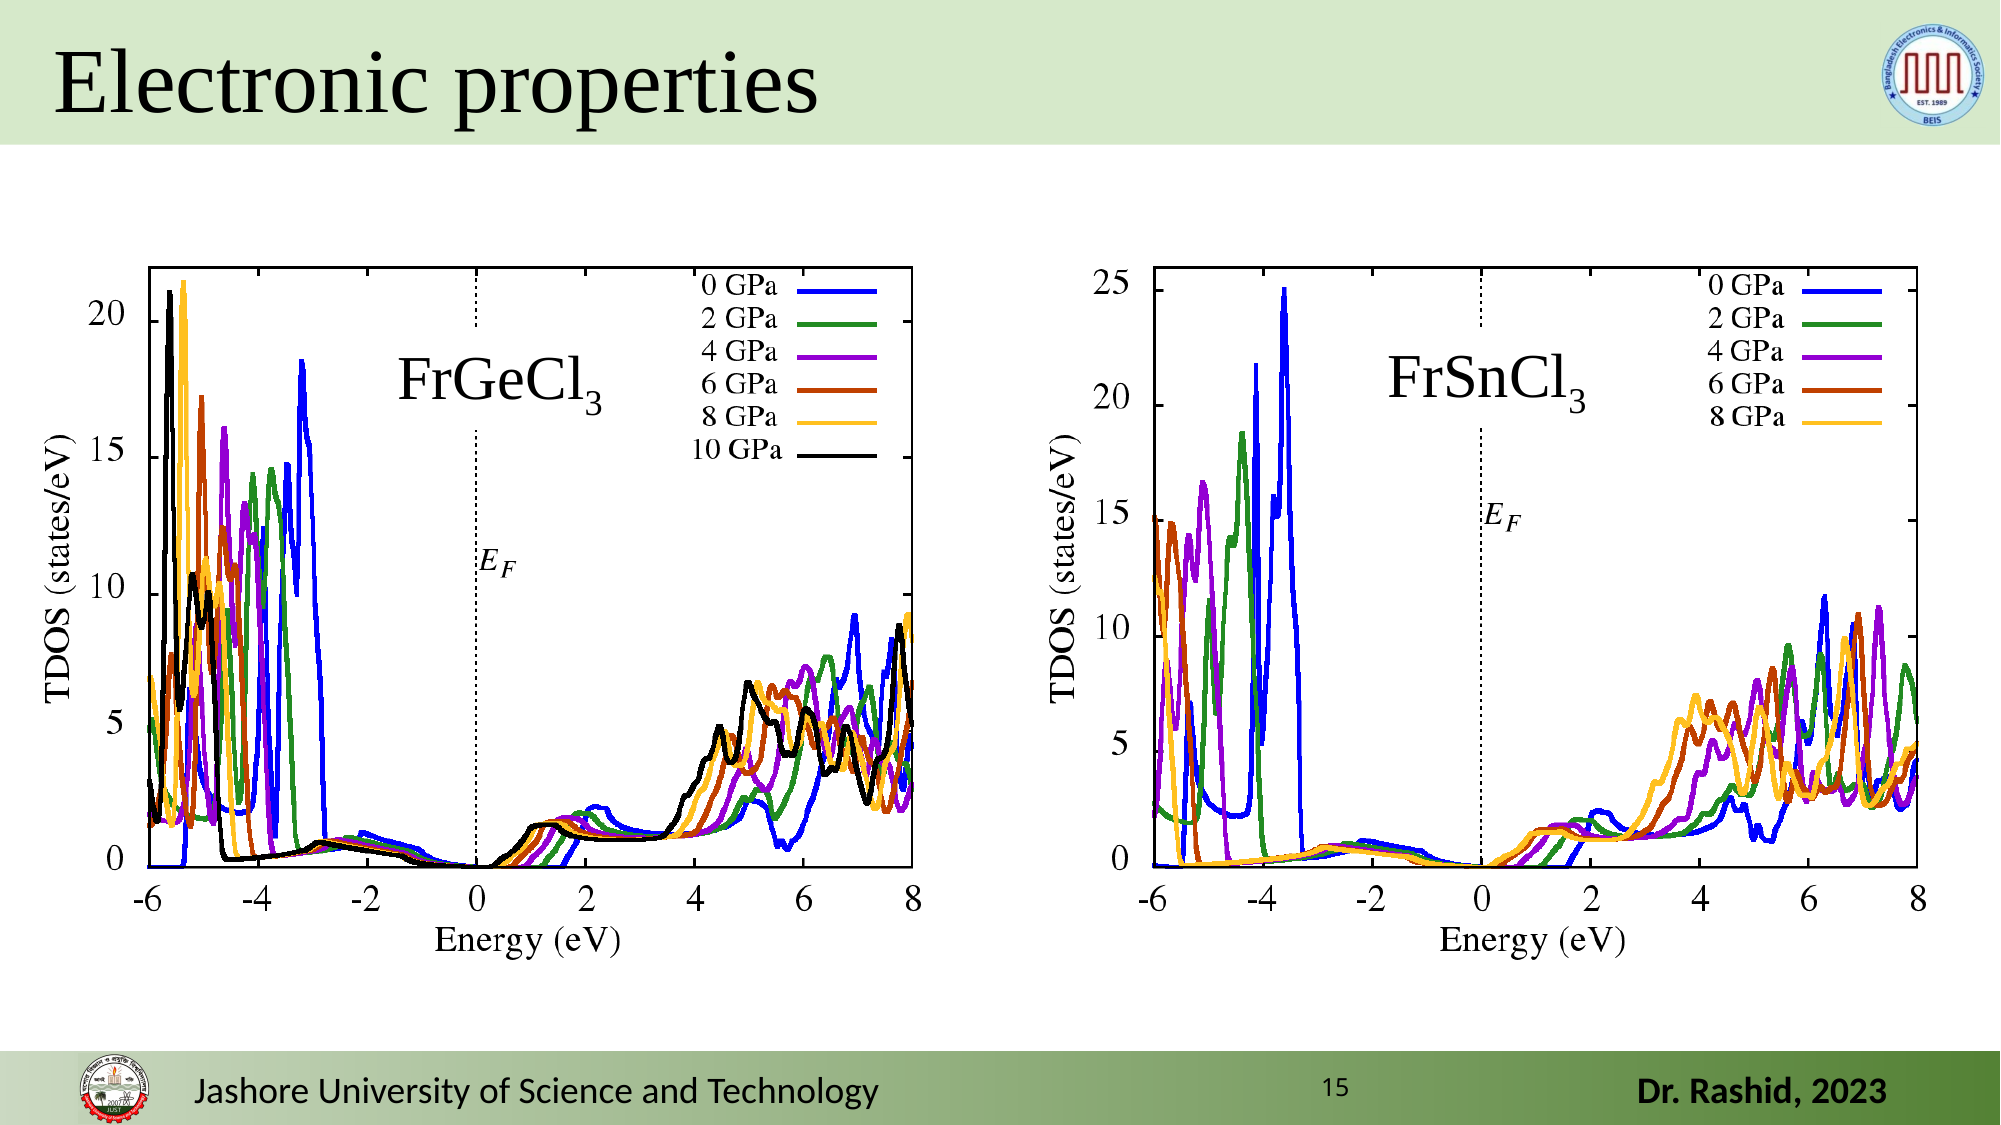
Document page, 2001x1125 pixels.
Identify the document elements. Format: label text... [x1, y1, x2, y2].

slide_number 15 [1281, 1058, 1365, 1119]
picture [35, 225, 974, 976]
picture [1040, 225, 1979, 976]
text_box Electronic properties [38, 13, 837, 139]
picture [78, 1053, 150, 1124]
